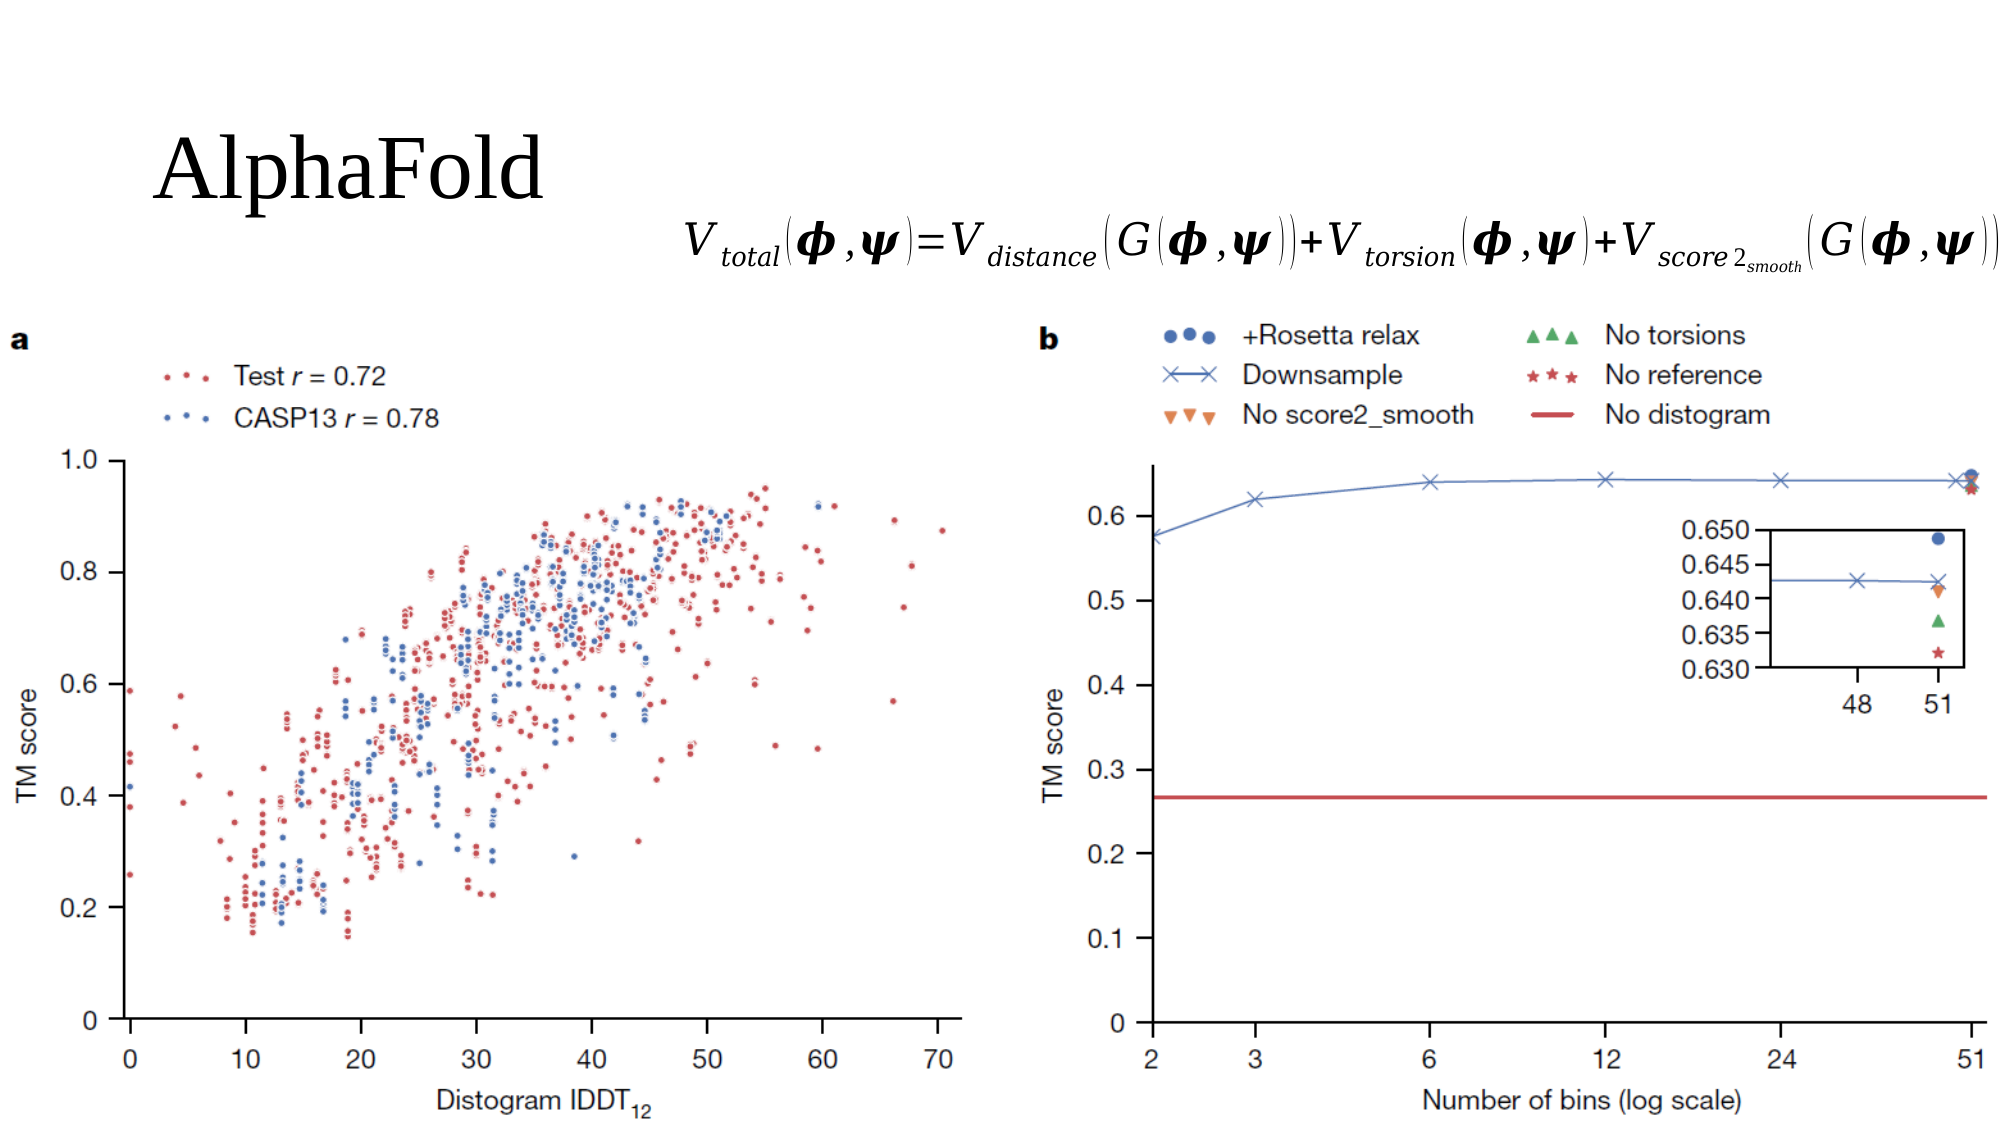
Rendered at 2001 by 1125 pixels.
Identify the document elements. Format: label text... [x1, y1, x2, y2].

picture [0, 315, 2000, 1125]
title AlphaFold [137, 59, 1863, 278]
